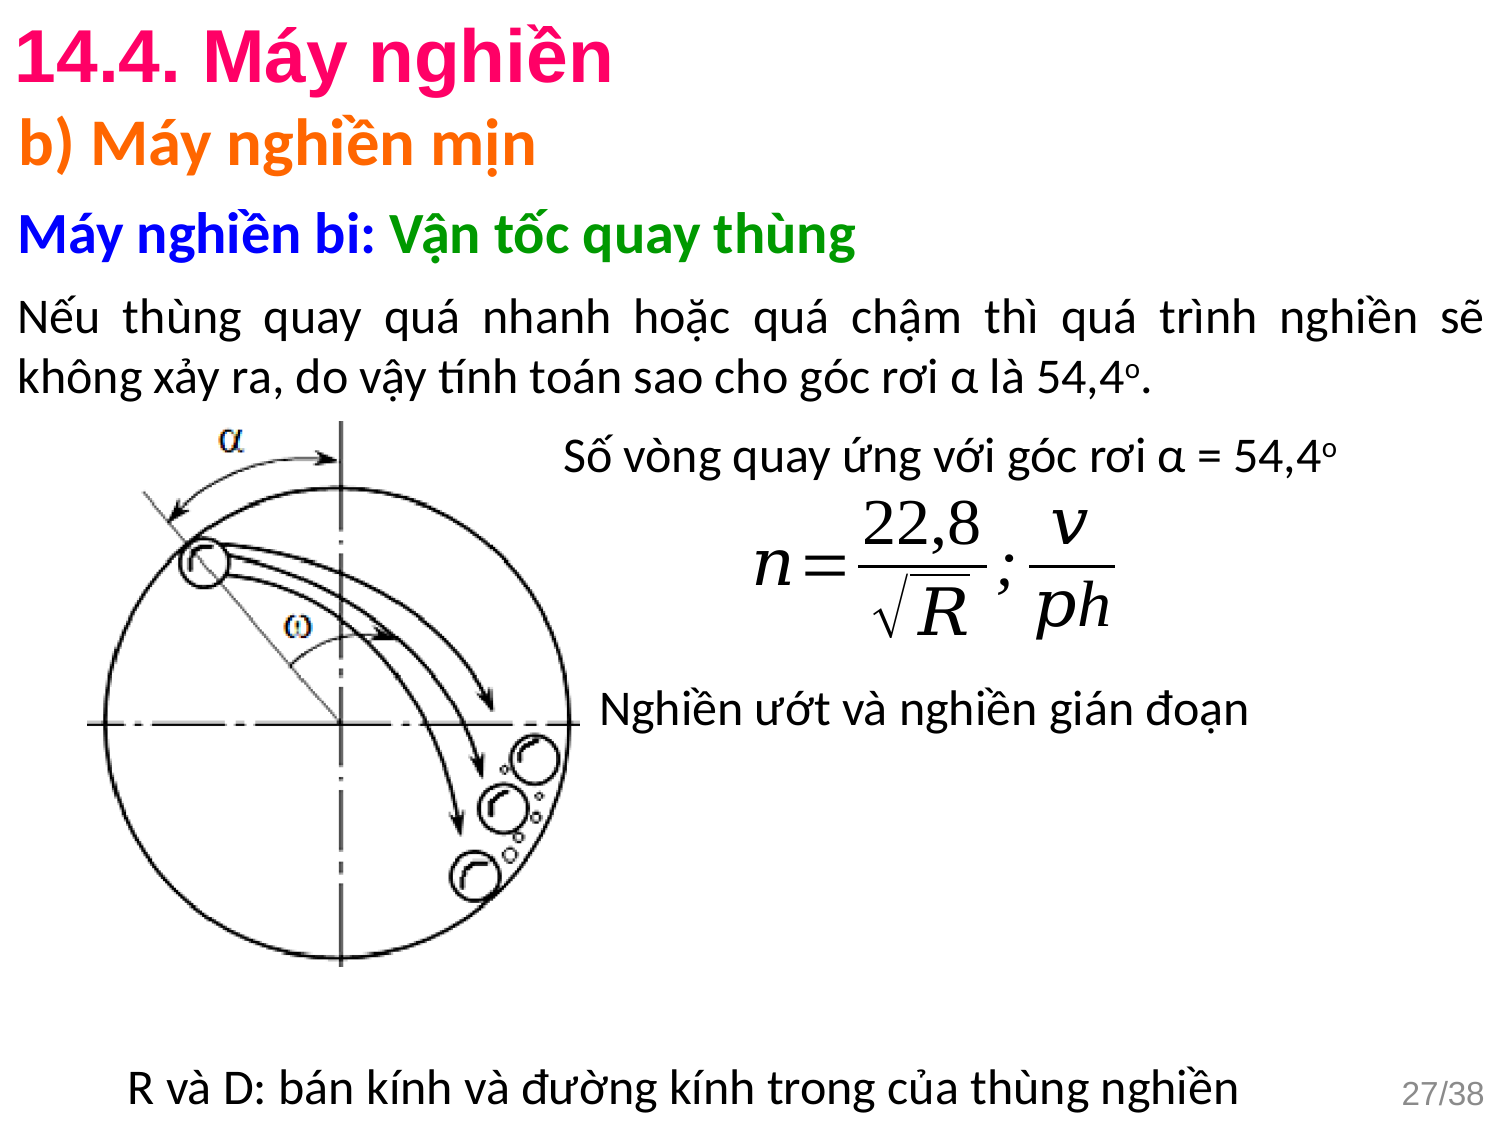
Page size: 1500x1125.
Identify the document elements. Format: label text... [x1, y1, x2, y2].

text_box 14.4. Máy nghiền [0, 0, 1500, 105]
slide_number 27/38 [1149, 1062, 1500, 1123]
text_box Nghiền ướt và nghiền gián đoạn [584, 667, 1265, 743]
picture [87, 420, 580, 967]
text_box Máy nghiền bi: Vận tốc quay thùng [2, 187, 871, 273]
text_box b) Máy nghiền mịn [4, 91, 553, 187]
text_box R và D: bán kính và đường kính trong của thùng nghiền [112, 1046, 1255, 1122]
text_box Số vòng quay ứng với góc rơi α = 54,4o [548, 414, 1388, 490]
text_box Nếu thùng quay quá nhanh hoặc quá chậm thì quá trình nghiền sẽ không xảy ra, do vậy tính toán sao cho góc rơi α là 54,4o. [2, 276, 1500, 411]
